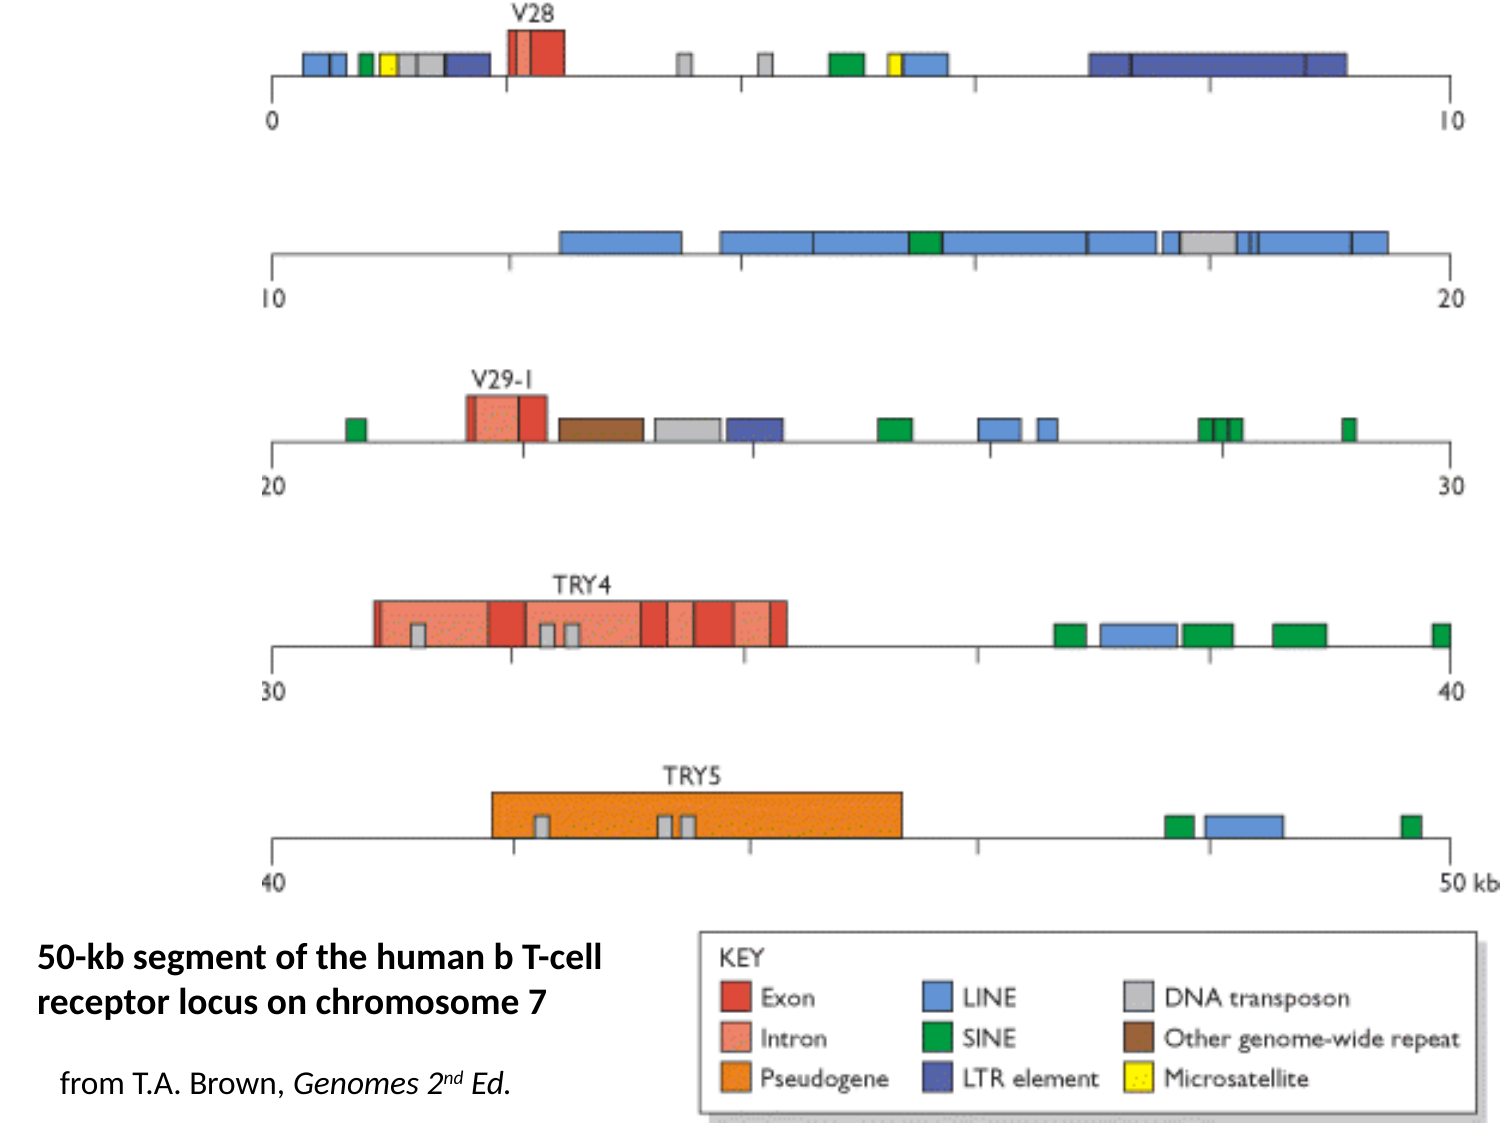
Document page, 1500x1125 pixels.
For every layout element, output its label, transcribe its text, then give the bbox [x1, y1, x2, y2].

text_box from T.A. Brown, Genomes 2nd Ed. [45, 1053, 257, 1109]
text_box 50-kb segment of the human b T-cell receptor locus on chromosome 7 [22, 924, 257, 1030]
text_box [262, 0, 1500, 1125]
